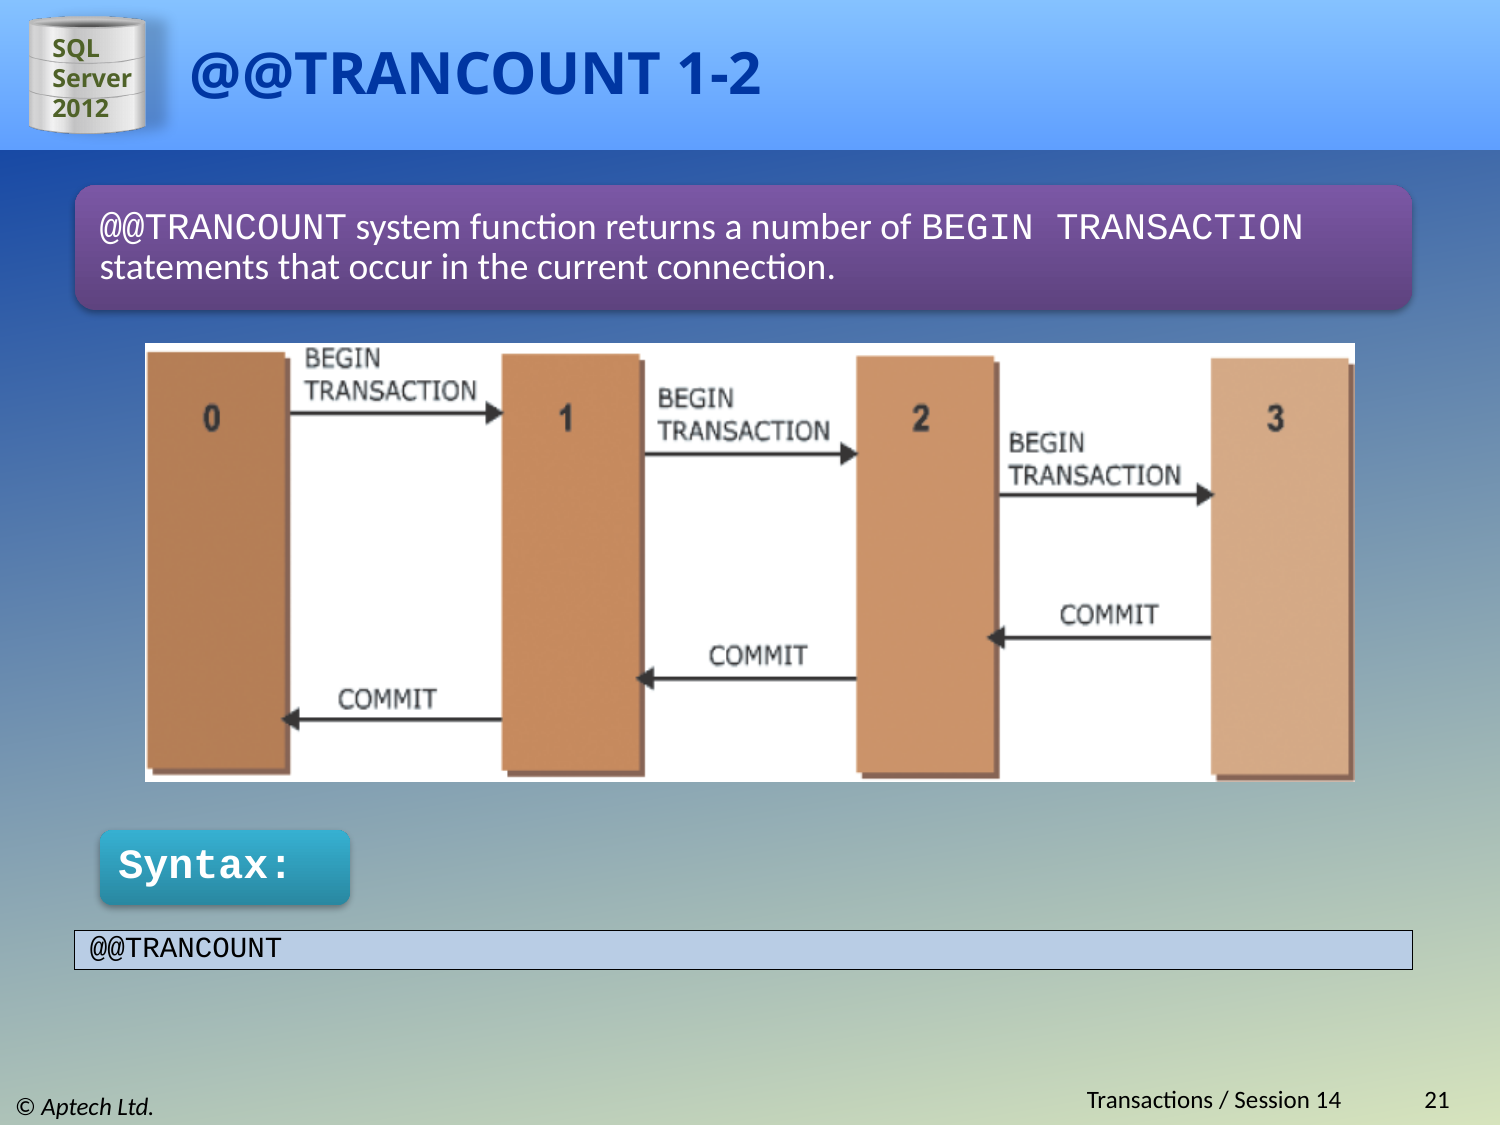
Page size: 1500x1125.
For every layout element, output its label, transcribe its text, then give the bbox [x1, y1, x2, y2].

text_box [74, 184, 1413, 311]
picture [145, 343, 1355, 782]
footer Transactions / Session 14 [375, 1084, 1363, 1113]
text_box @@TRANCOUNT [74, 930, 1413, 970]
text_box Syntax: [99, 830, 350, 906]
picture [24, 0, 150, 150]
slide_number 21 [1363, 1084, 1465, 1113]
title @@TRANCOUNT 1-2 [174, 37, 1426, 106]
